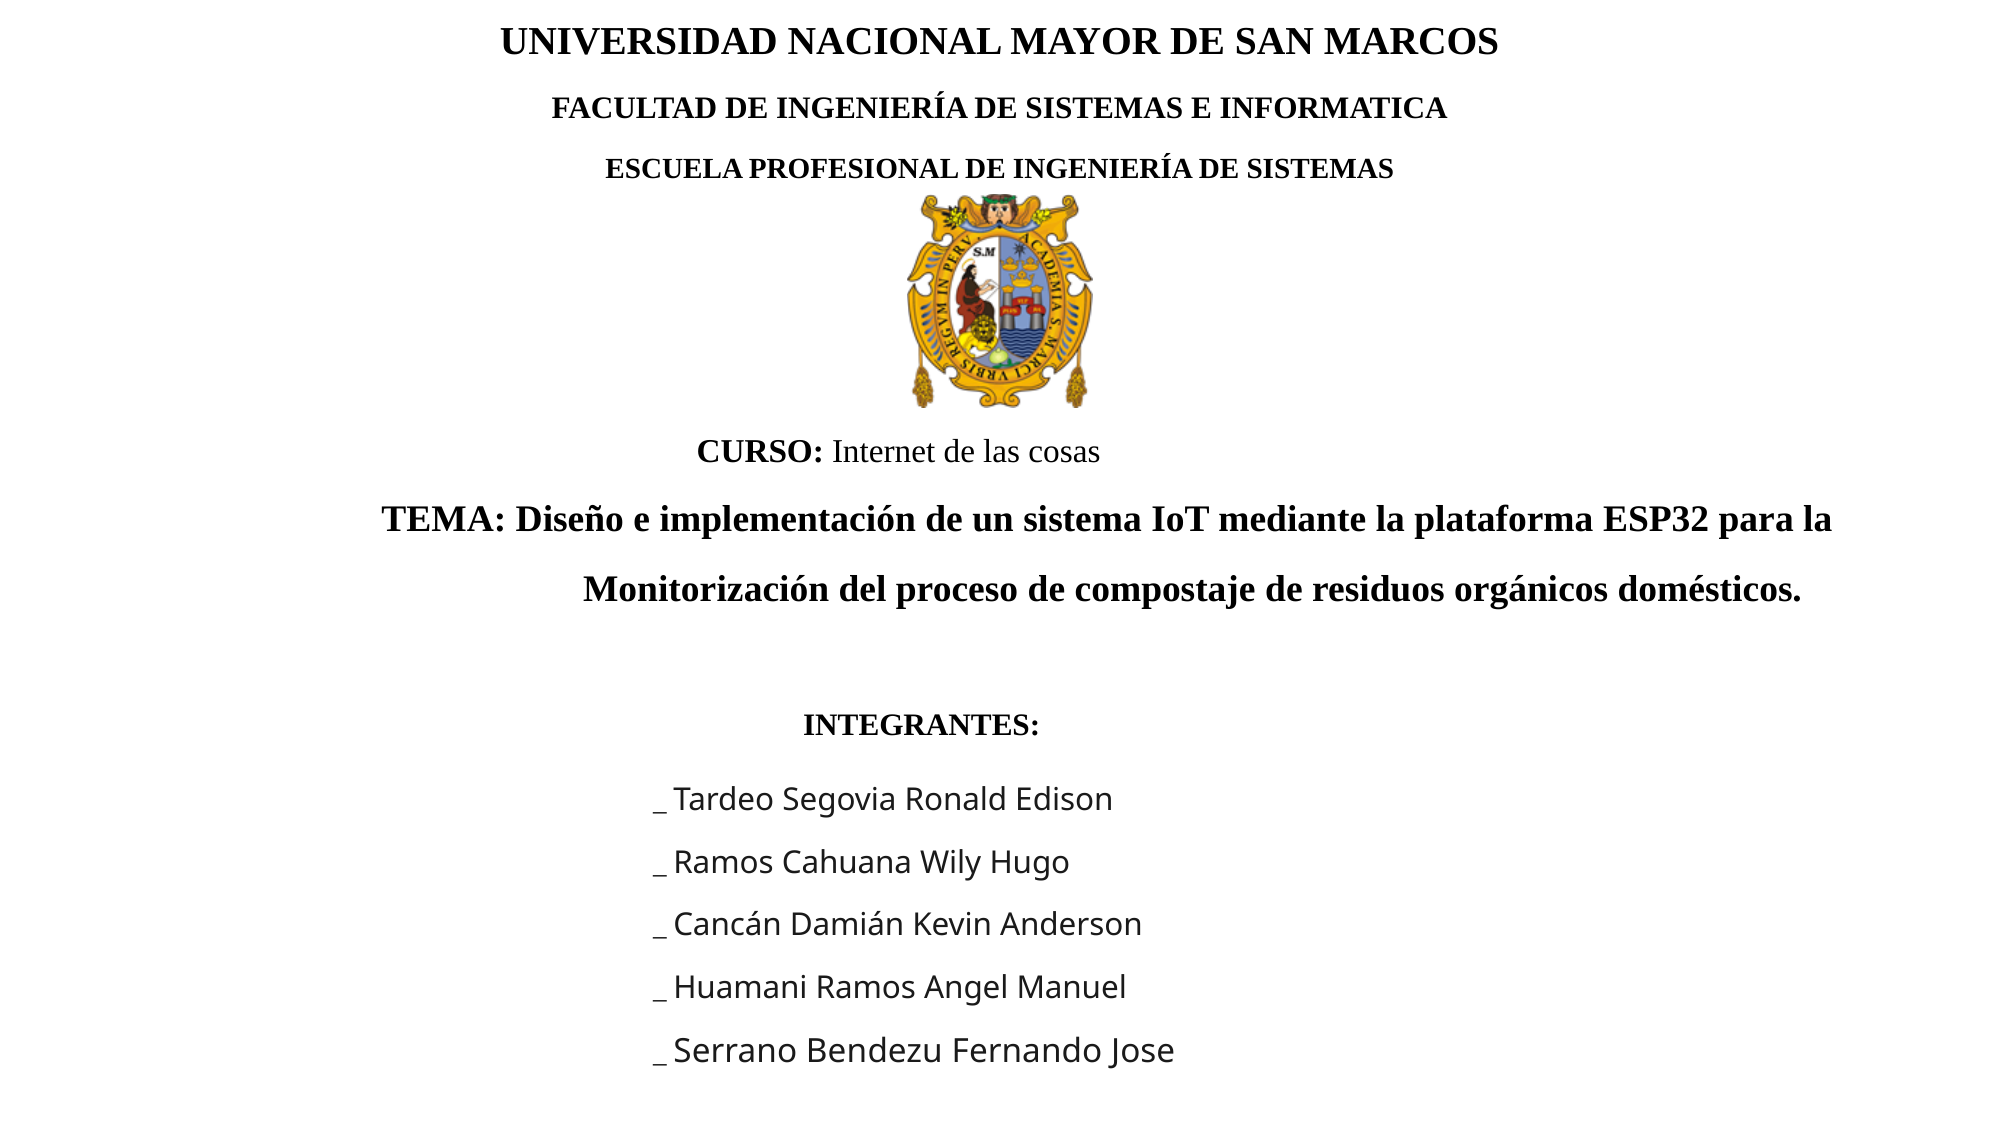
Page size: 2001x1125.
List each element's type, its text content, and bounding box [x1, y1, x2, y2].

picture [906, 194, 1093, 409]
text_box UNIVERSIDAD NACIONAL MAYOR DE SAN MARCOS FACULTAD DE INGENIERÍA DE SISTEMAS E INFORMATICA ESCUELA PROFESIONAL DE INGENIERÍA DE SISTEMAS CURSO: Internet de las cosas TEMA: Diseño e implementación de un sistema IoT mediante la plataforma ESP32 para la Monitorización del proceso de compostaje de residuos orgánicos domésticos. INTEGRANTES: _ Tardeo Segovia Ronald Edison _ Ramos Cahuana Wily Hugo _ Cancán Damián Kevin Anderson _ Huamani Ramos Angel Manuel _ Serrano Bendezu Fernando Jose [38, 0, 1962, 1125]
